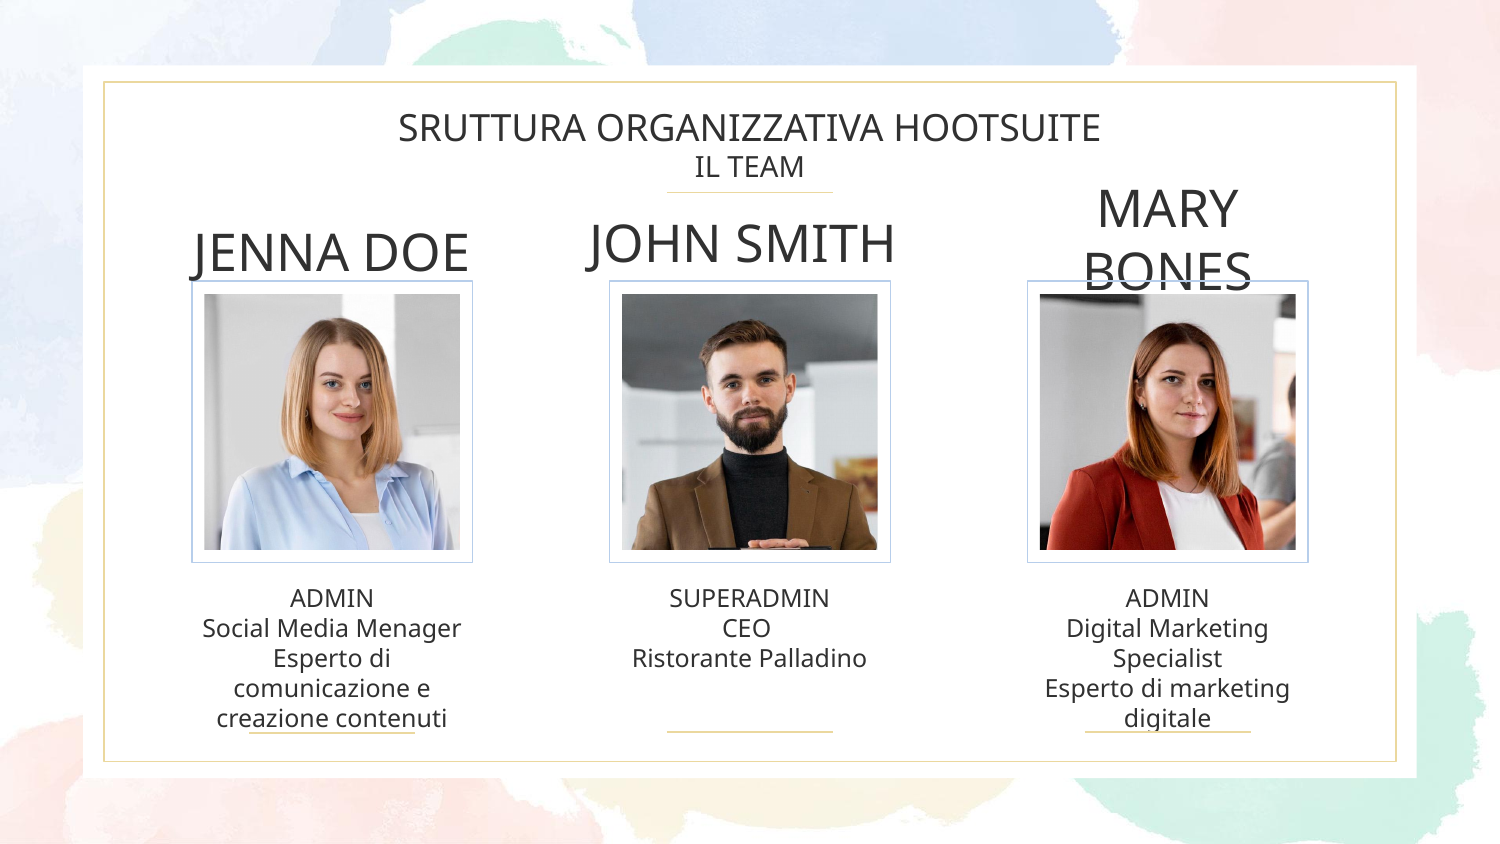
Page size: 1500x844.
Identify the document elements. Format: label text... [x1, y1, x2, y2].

text_box [191, 294, 473, 563]
subtitle ADMIN Digital Marketing Specialist Esperto di marketing digitale [1004, 567, 1331, 720]
picture [0, 0, 1500, 844]
title JOHN SMITH [571, 198, 929, 286]
title JENNA DOE [153, 207, 511, 294]
text_box [1027, 281, 1309, 563]
title SRUTTURA ORGANIZZATIVA HOOTSUITE IL TEAM [118, 88, 1382, 193]
title MARY BONES [989, 194, 1347, 282]
subtitle SUPERADMIN CEO Ristorante Palladino [586, 567, 913, 720]
subtitle ADMIN Social Media Menager Esperto di comunicazione e creazione contenuti [169, 567, 496, 720]
text_box [609, 281, 891, 563]
